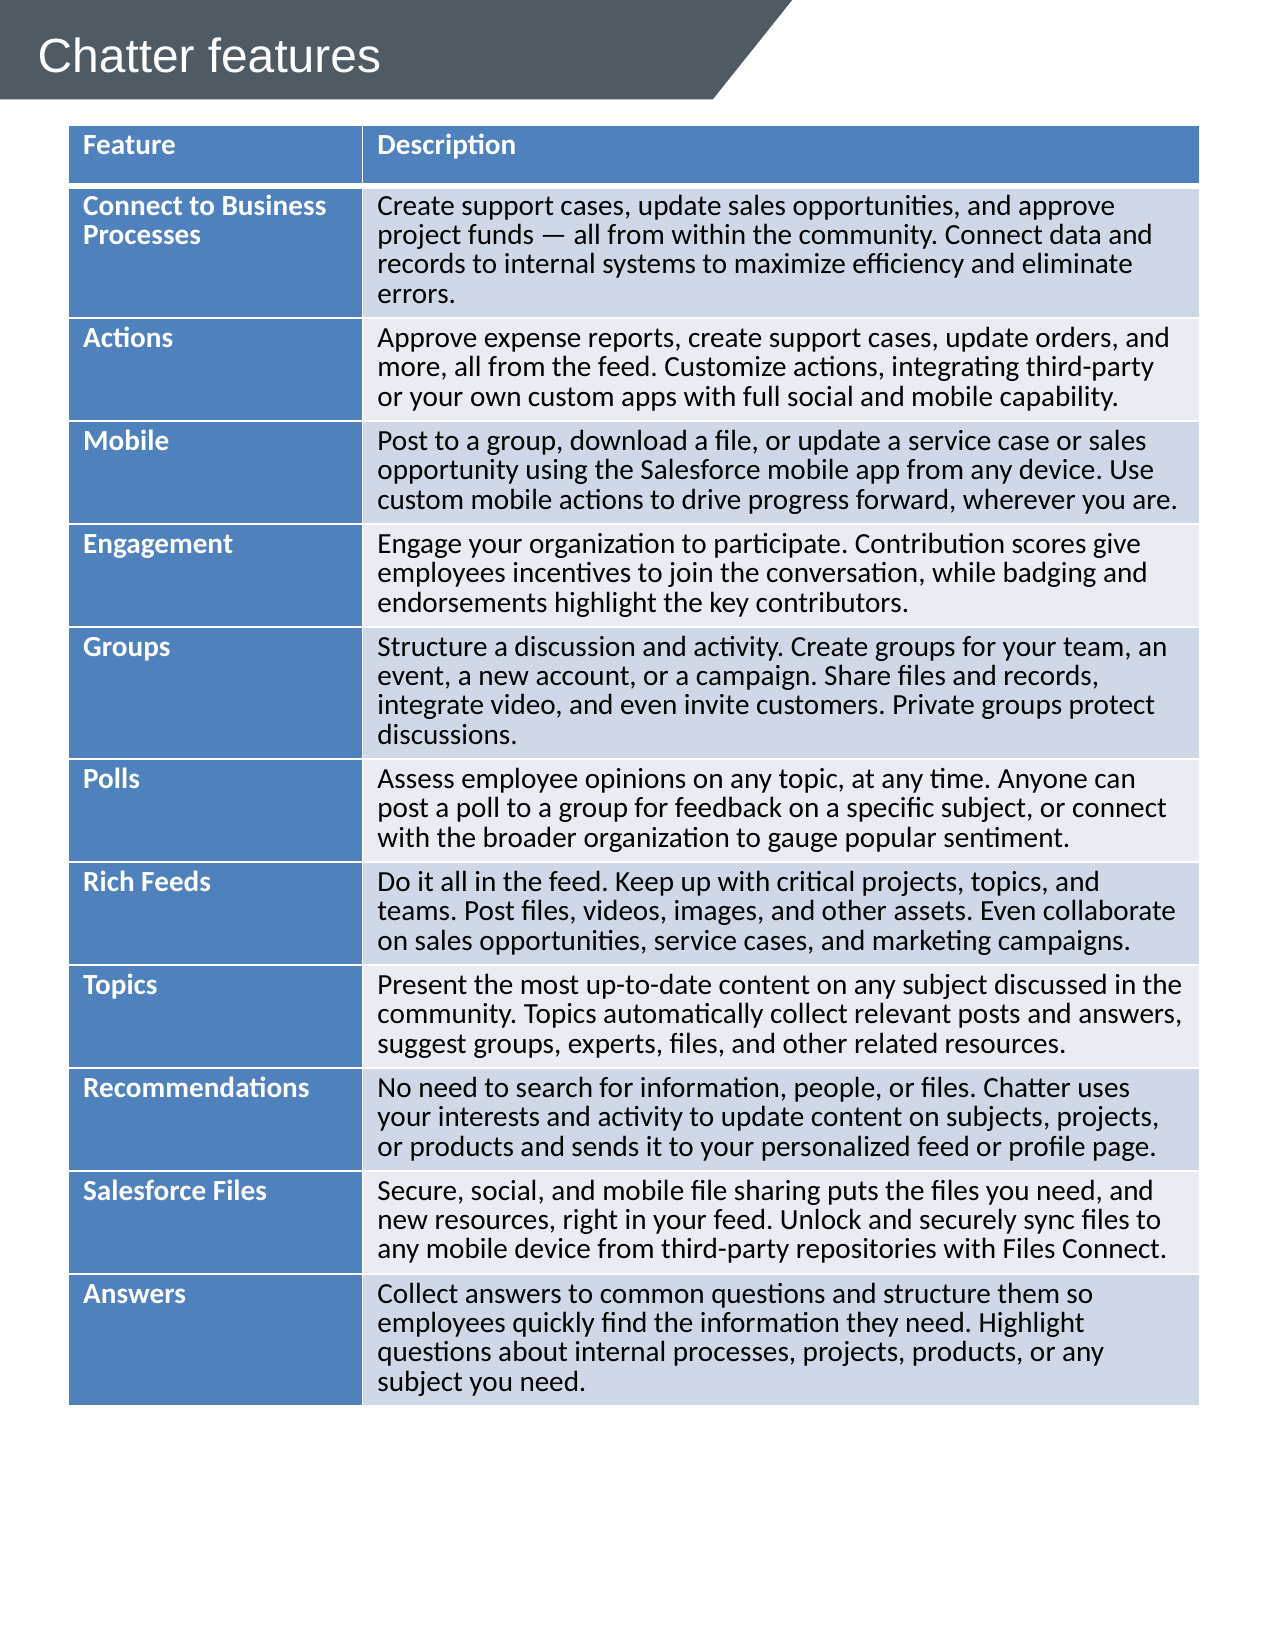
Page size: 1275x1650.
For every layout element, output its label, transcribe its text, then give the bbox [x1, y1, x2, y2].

table_cell Answers [69, 1275, 362, 1405]
table_cell Recommendations [69, 1069, 362, 1170]
table_cell No need to search for information, people, or files. Chatter uses your interests and activity to update content on subjects, projects, or products and sends it to your personalized feed or profile page. [363, 1069, 1199, 1170]
table_cell Mobile [69, 422, 362, 523]
table_cell Salesforce Files [69, 1172, 362, 1273]
table_cell Groups [69, 628, 362, 758]
table_cell Polls [69, 760, 362, 861]
table_cell Assess employee opinions on any topic, at any time. Anyone can post a poll to a group for feedback on a specific subject, or connect with the broader organization to gauge popular sentiment. [363, 760, 1199, 861]
table_cell Approve expense reports, create support cases, update orders, and more, all from the feed. Customize actions, integrating third-party or your own custom apps with full social and mobile capability. [363, 319, 1199, 420]
title Chatter features [37, 24, 563, 83]
table_cell Present the most up-to-date content on any subject discussed in the community. Topics automatically collect relevant posts and answers, suggest groups, experts, files, and other related resources. [363, 966, 1199, 1067]
table_cell Engagement [69, 525, 362, 626]
table_cell Structure a discussion and activity. Create groups for your team, an event, a new account, or a campaign. Share files and records, integrate video, and even invite customers. Private groups protect discussions. [363, 628, 1199, 758]
table_cell Topics [69, 966, 362, 1067]
table_cell Connect to Business Processes [69, 189, 362, 317]
table_cell Post to a group, download a file, or update a service case or sales opportunity using the Salesforce mobile app from any device. Use custom mobile actions to drive progress forward, wherever you are. [363, 422, 1199, 523]
table_cell Secure, social, and mobile file sharing puts the files you need, and new resources, right in your feed. Unlock and securely sync files to any mobile device from third-party repositories with Files Connect. [363, 1172, 1199, 1273]
table_cell Collect answers to common questions and structure them so employees quickly find the information they need. Highlight questions about internal processes, projects, products, or any subject you need. [363, 1275, 1199, 1405]
table_header Description [363, 126, 1199, 183]
table_header Feature [69, 126, 362, 183]
table_cell Rich Feeds [69, 863, 362, 964]
table_cell Engage your organization to participate. Contribution scores give employees incentives to join the conversation, while badging and endorsements highlight the key contributors. [363, 525, 1199, 626]
table_cell Actions [69, 319, 362, 420]
table_cell Create support cases, update sales opportunities, and approve project funds — all from within the community. Connect data and records to internal systems to maximize efficiency and eliminate errors. [363, 189, 1199, 317]
table_cell Do it all in the feed. Keep up with critical projects, topics, and teams. Post files, videos, images, and other assets. Even collaborate on sales opportunities, service cases, and marketing campaigns. [363, 863, 1199, 964]
